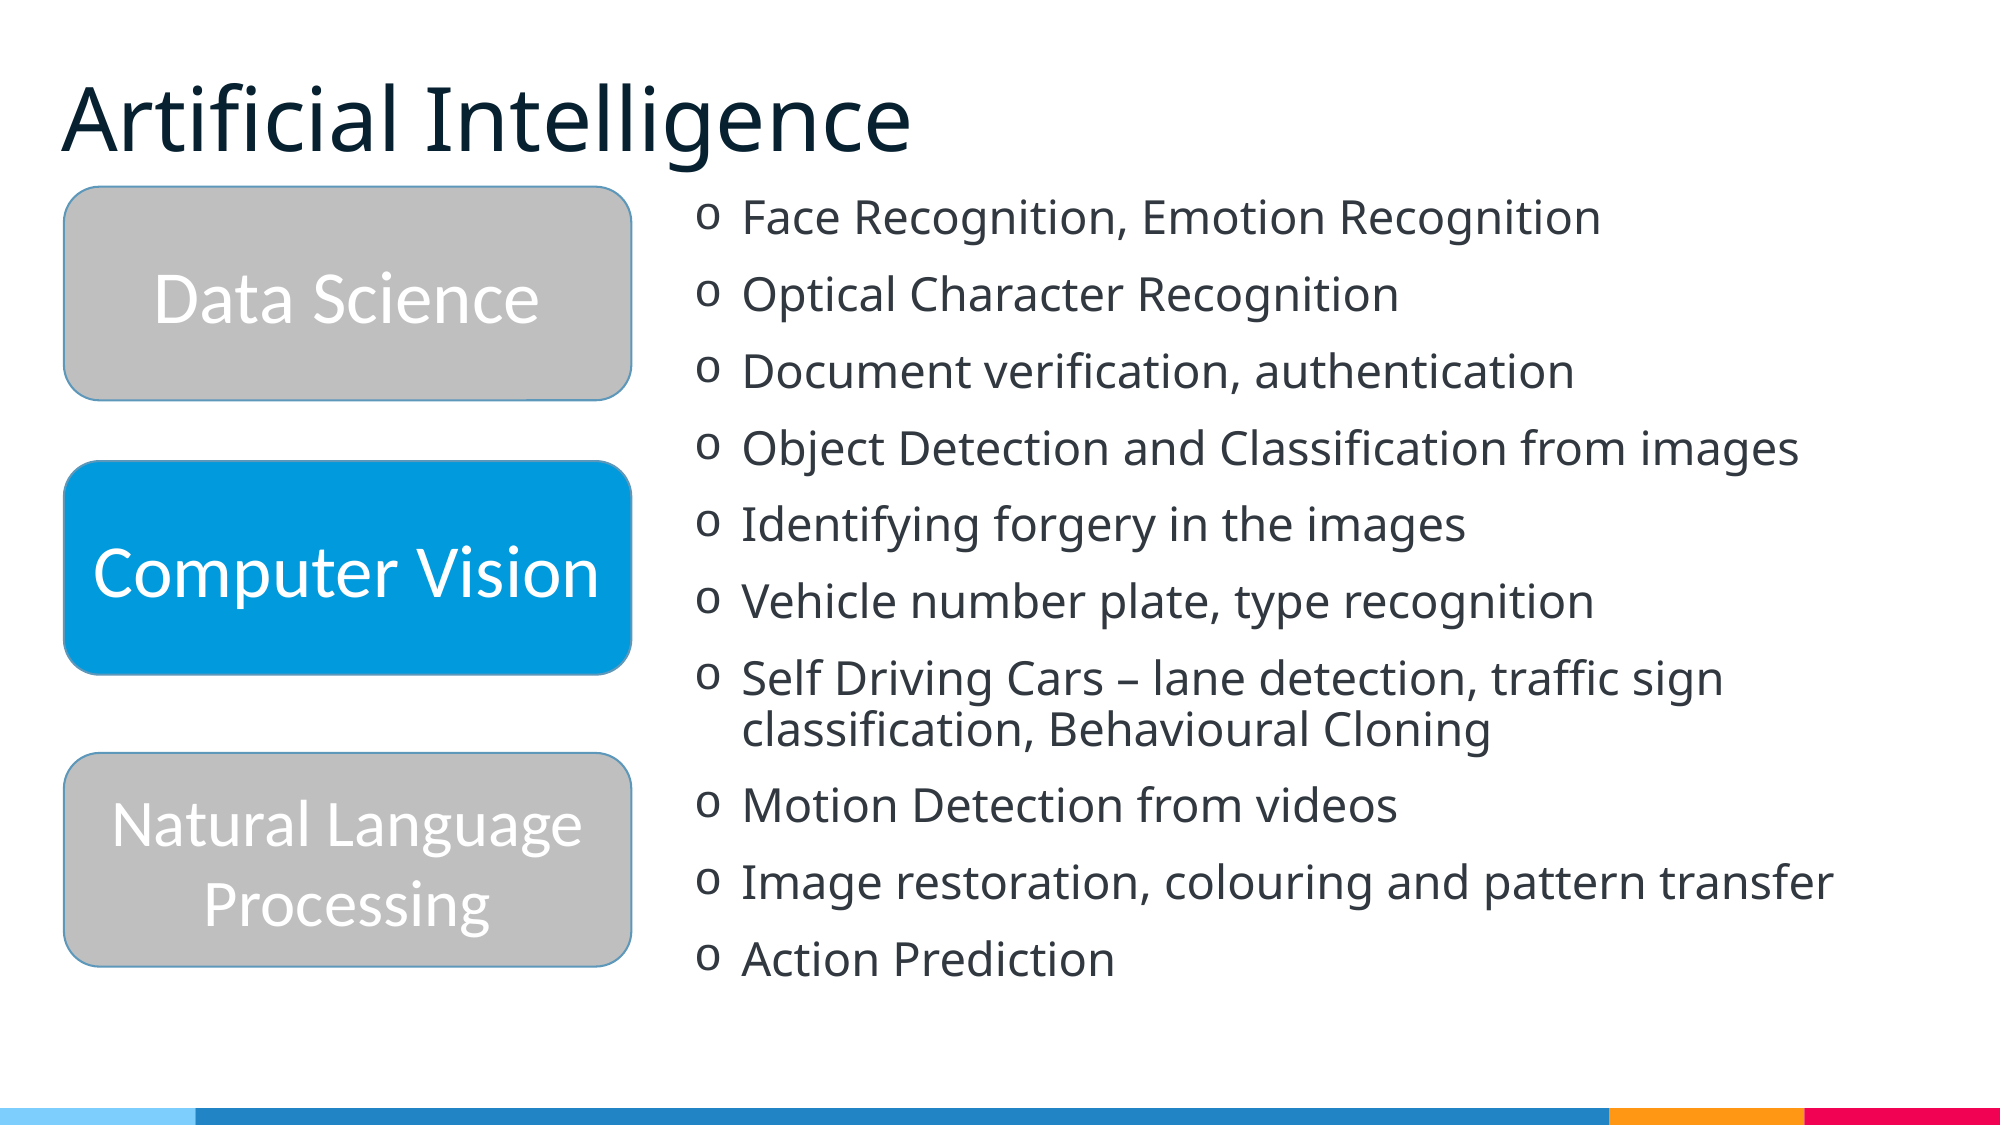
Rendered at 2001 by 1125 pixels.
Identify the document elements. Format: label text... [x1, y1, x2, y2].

title Artificial Intelligence [46, 44, 1609, 189]
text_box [63, 186, 632, 967]
list Face Recognition, Emotion Recognition Optical Character Recognition Document verification, authentication Object Detection and Classification from images Identifying forgery in the images Vehicle number plate, type recognition Self Driving Cars – lane detection, traffic sign classification, Behavioural Cloning Motion Detection from videos Image restoration, colouring and pattern transfer Action Prediction [679, 186, 1900, 1005]
